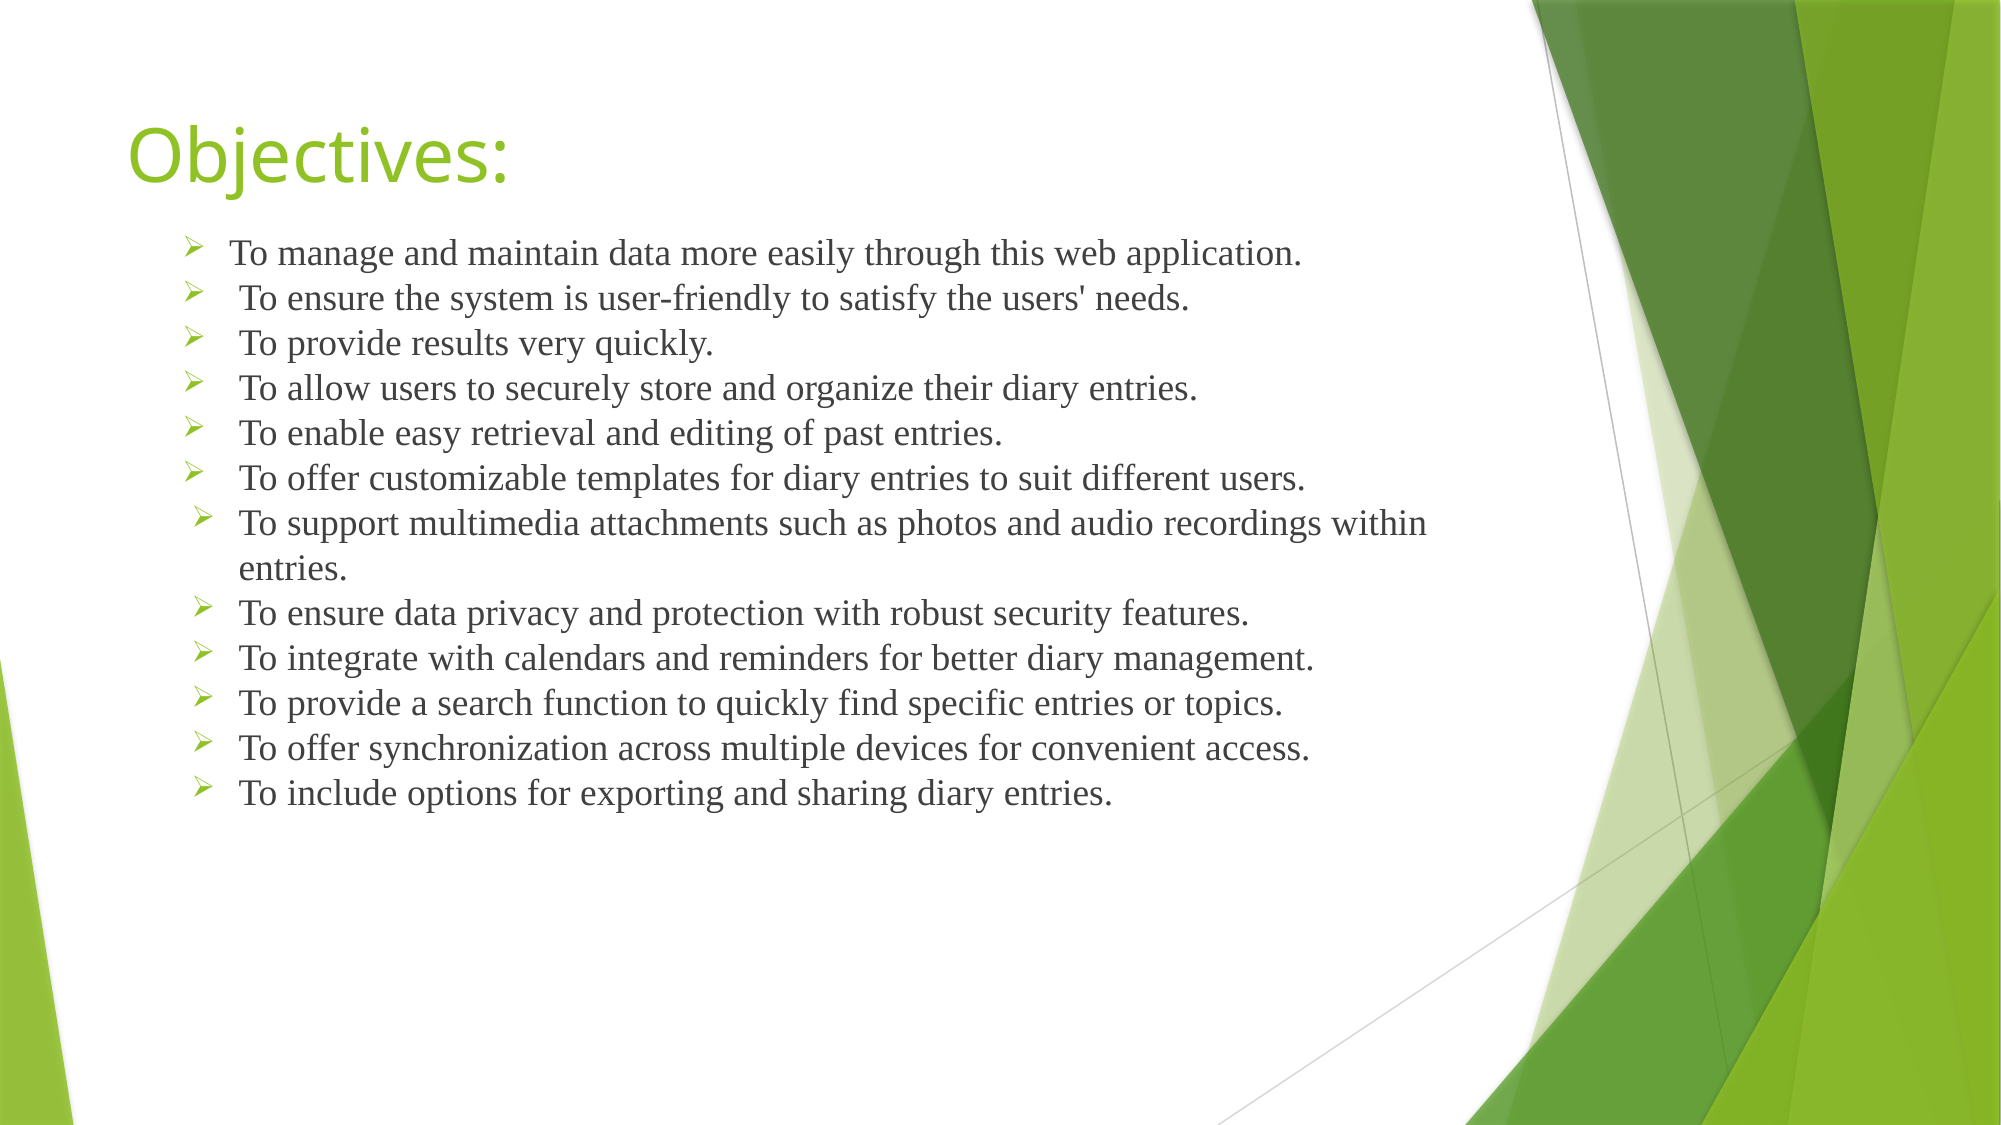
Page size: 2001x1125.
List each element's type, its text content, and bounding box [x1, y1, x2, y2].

title Objectives: [111, 99, 1522, 220]
list To manage and maintain data more easily through this web application. To ensure the system is user-friendly to satisfy the users' needs. To provide results very quickly. To allow users to securely store and organize their diary entries. To enable easy retrieval and editing of past entries. To offer customizable templates for diary entries to suit different users. To support multimedia attachments such as photos and audio recordings within entries. To ensure data privacy and protection with robust security features. To integrate with calendars and reminders for better diary management. To provide a search function to quickly find specific entries or topics. To offer synchronization across multiple devices for convenient access. To include options for exporting and sharing diary entries. [111, 220, 1522, 991]
